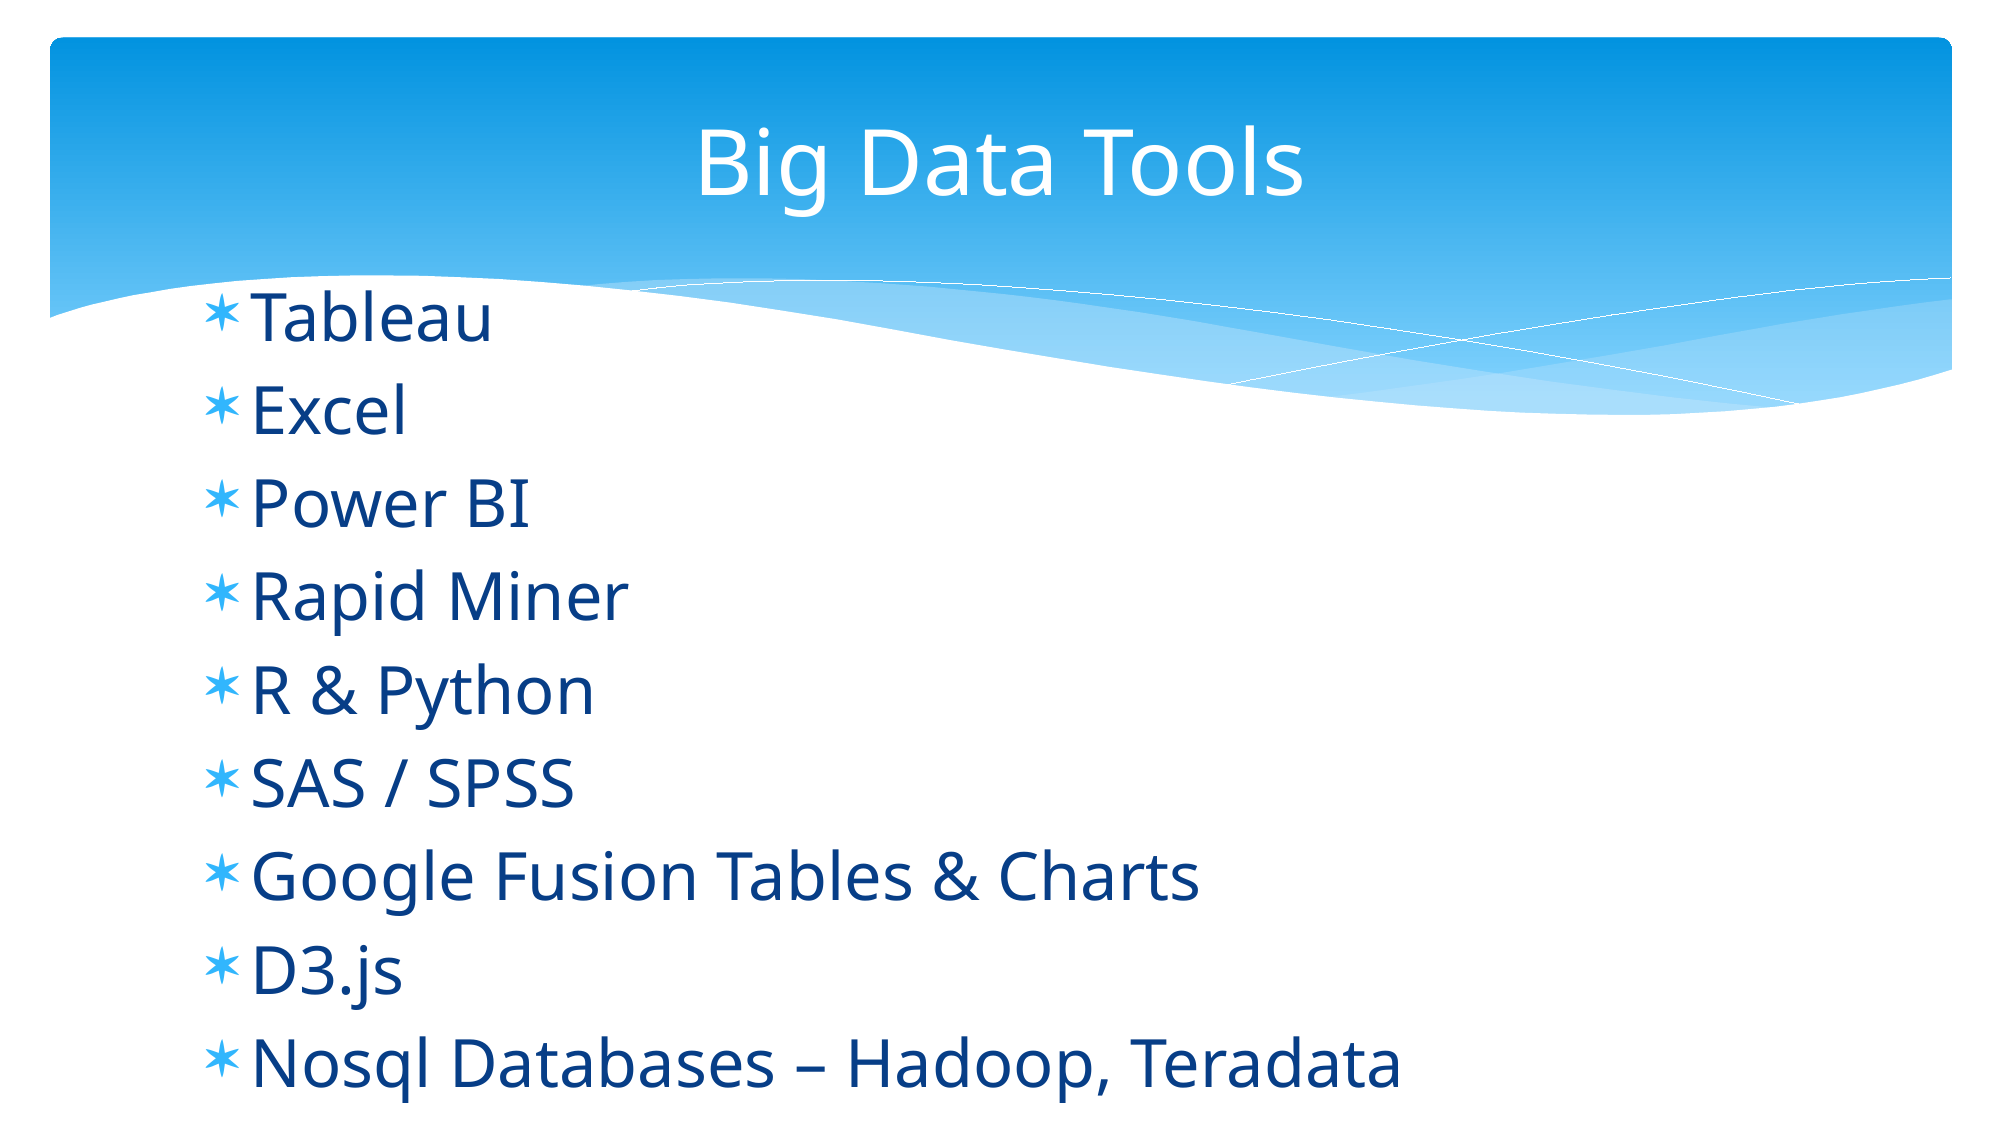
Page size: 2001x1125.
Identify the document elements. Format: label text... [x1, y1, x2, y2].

list Tableau Excel Power BI Rapid Miner R & Python SAS / SPSS Google Fusion Tables & Charts D3.js Nosql Databases – Hadoop, Teradata [190, 266, 1812, 1107]
title Big Data Tools [99, 55, 1900, 261]
